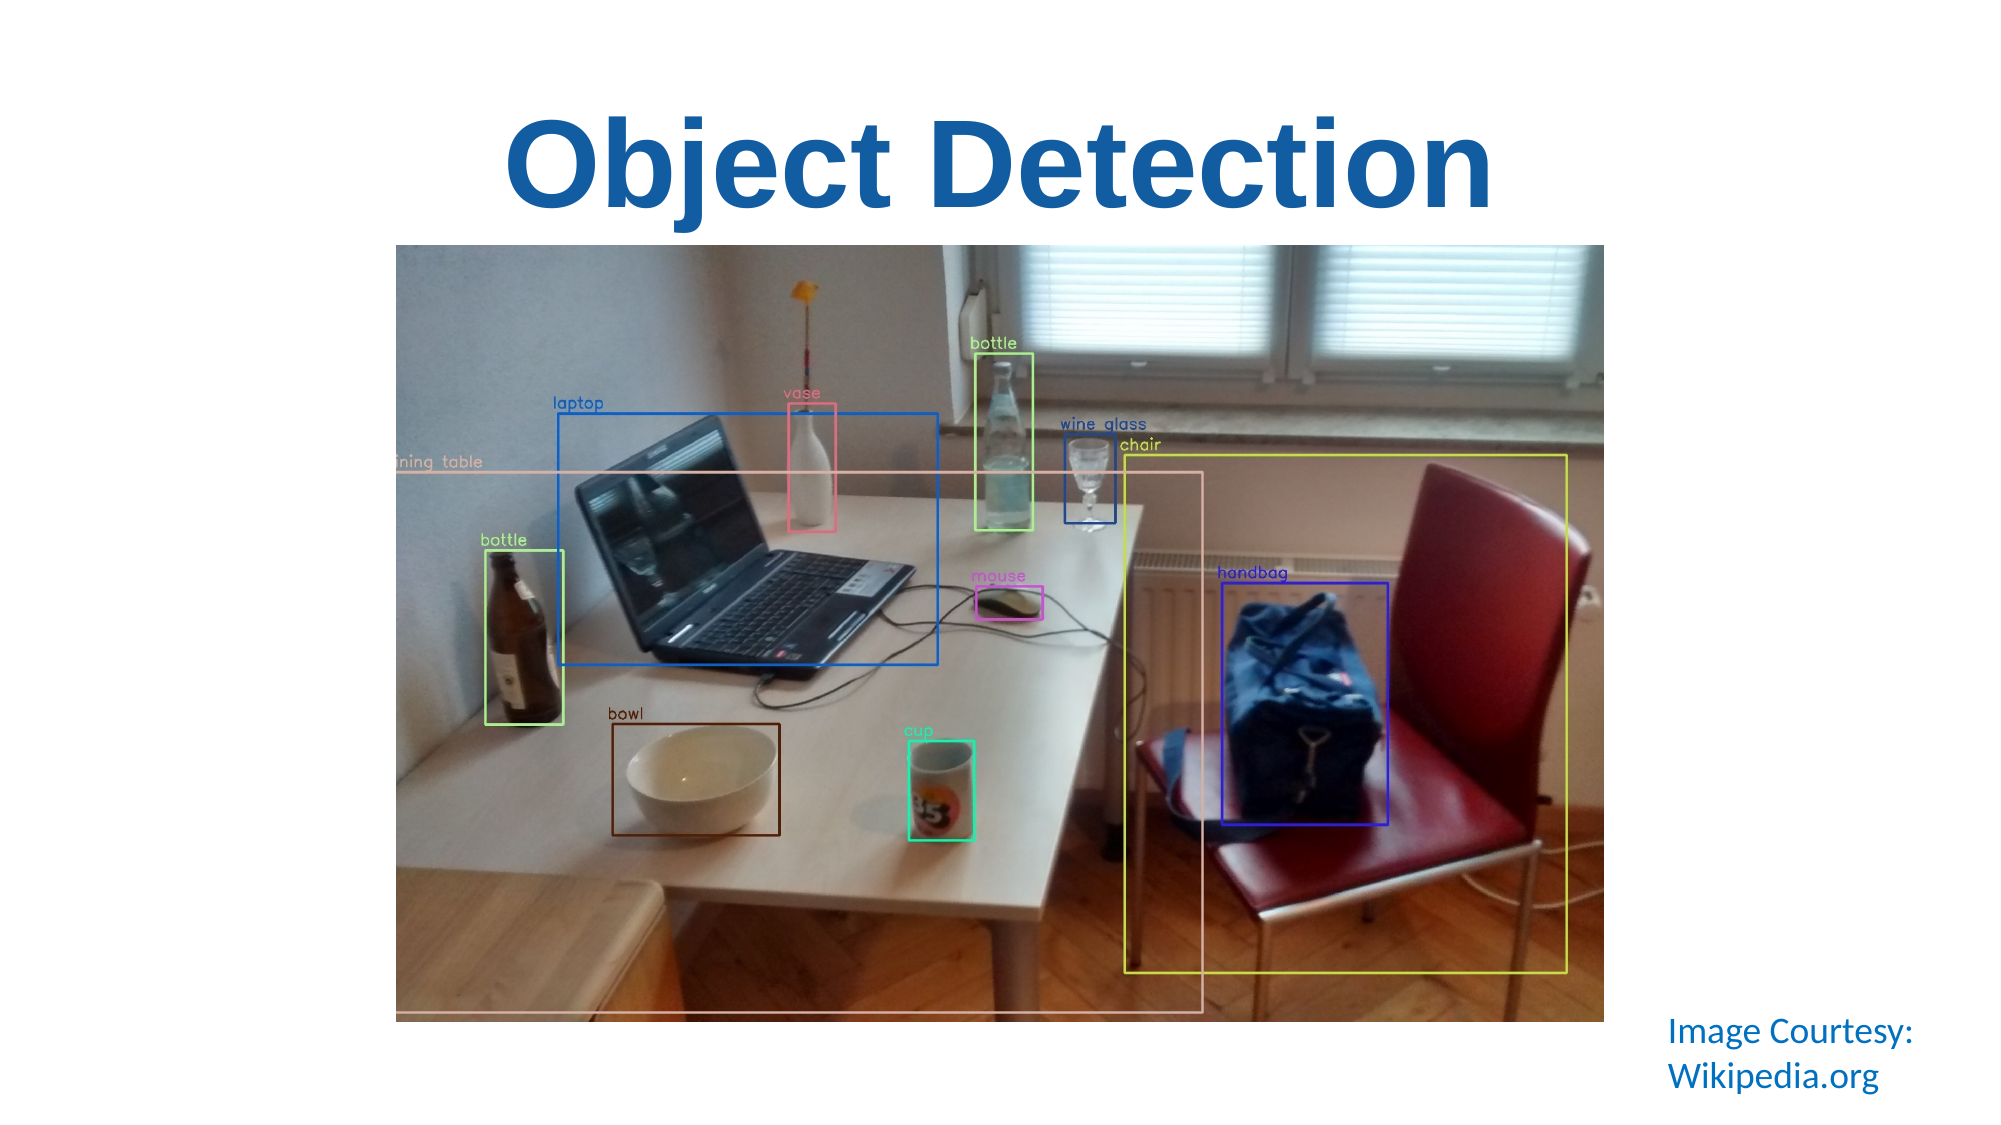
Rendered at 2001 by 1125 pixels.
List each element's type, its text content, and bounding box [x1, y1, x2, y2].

text_box Image Courtesy: Wikipedia.org [1653, 998, 2000, 1104]
picture [396, 245, 1604, 1022]
title Object Detection [137, 102, 1863, 231]
